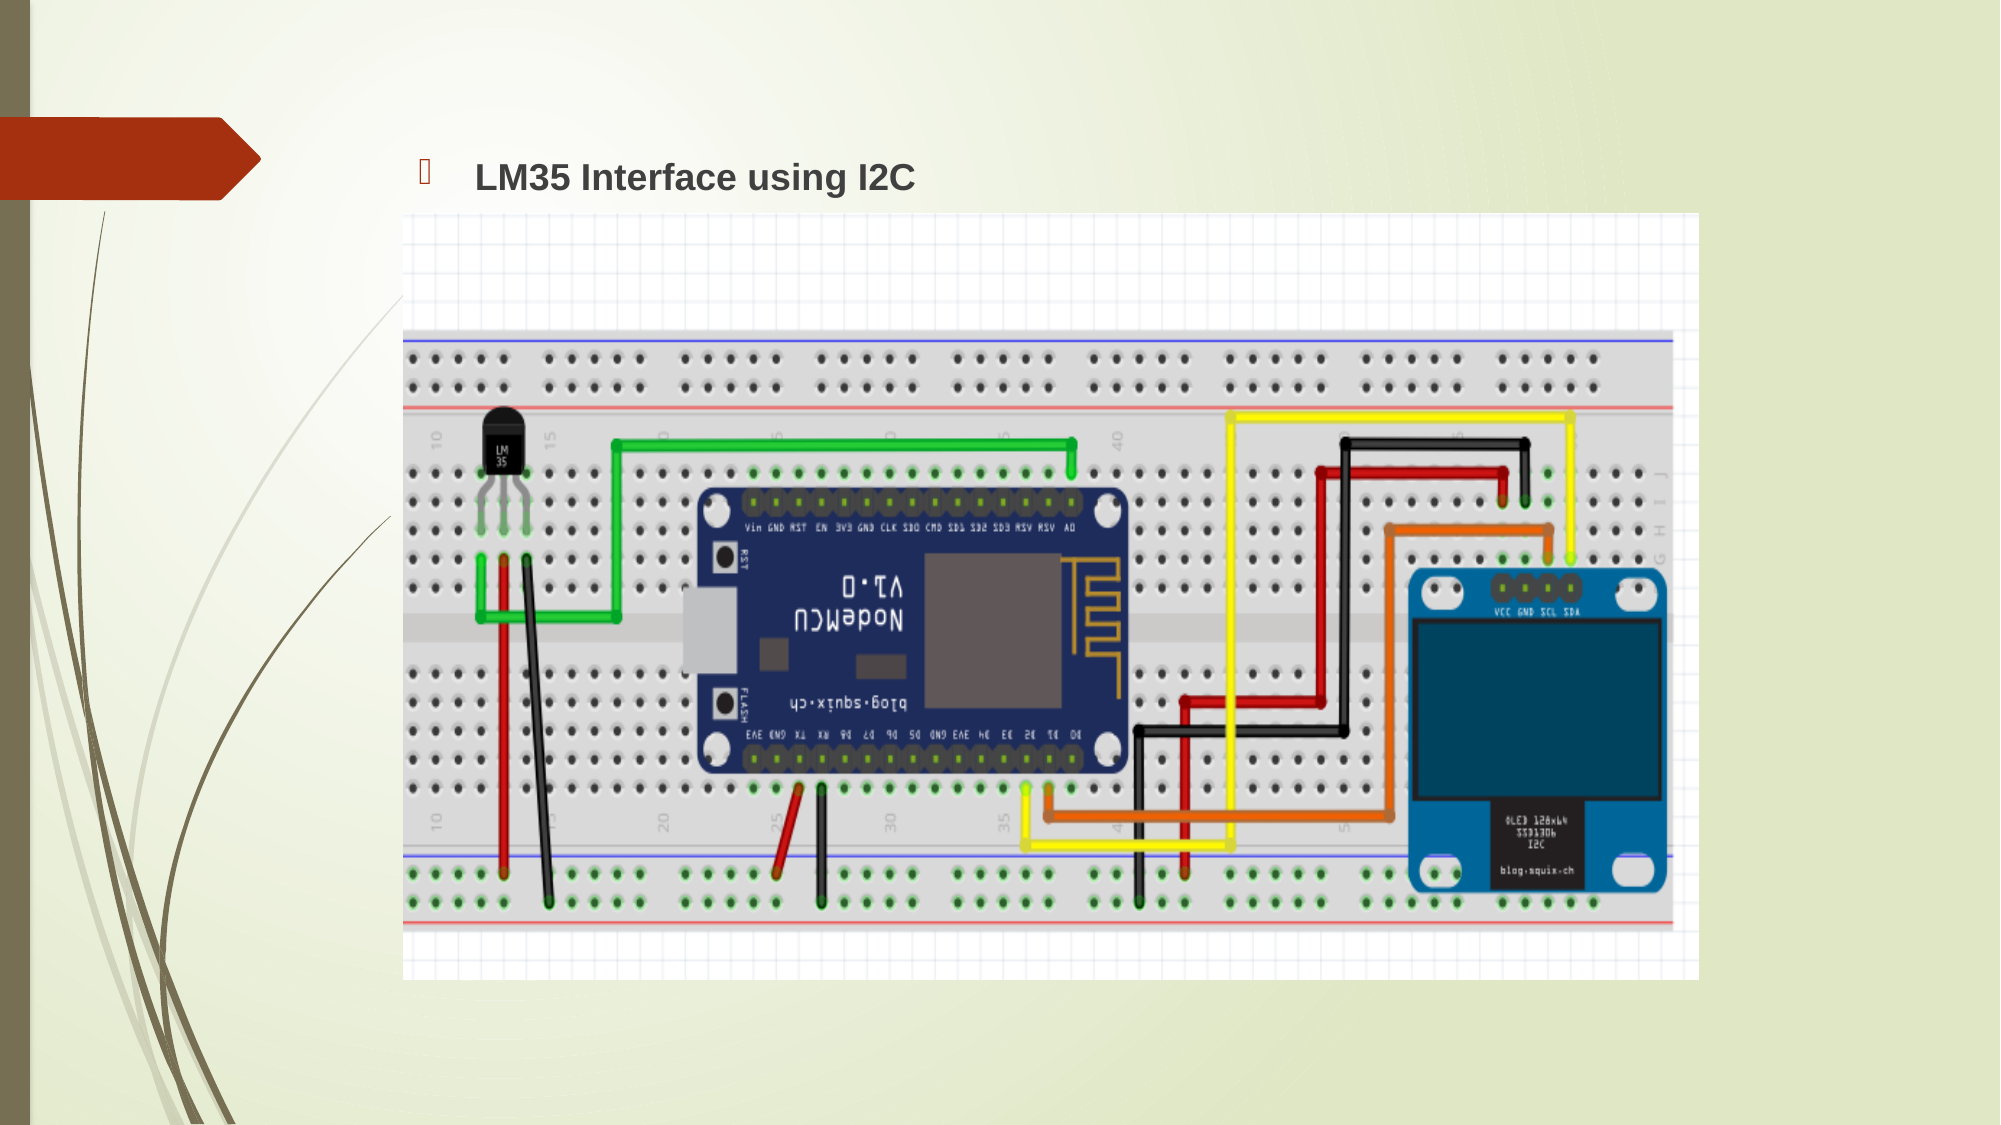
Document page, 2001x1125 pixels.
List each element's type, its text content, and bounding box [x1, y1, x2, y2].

picture [403, 213, 1700, 980]
list LM35 Interface using I2C [403, 145, 1867, 232]
